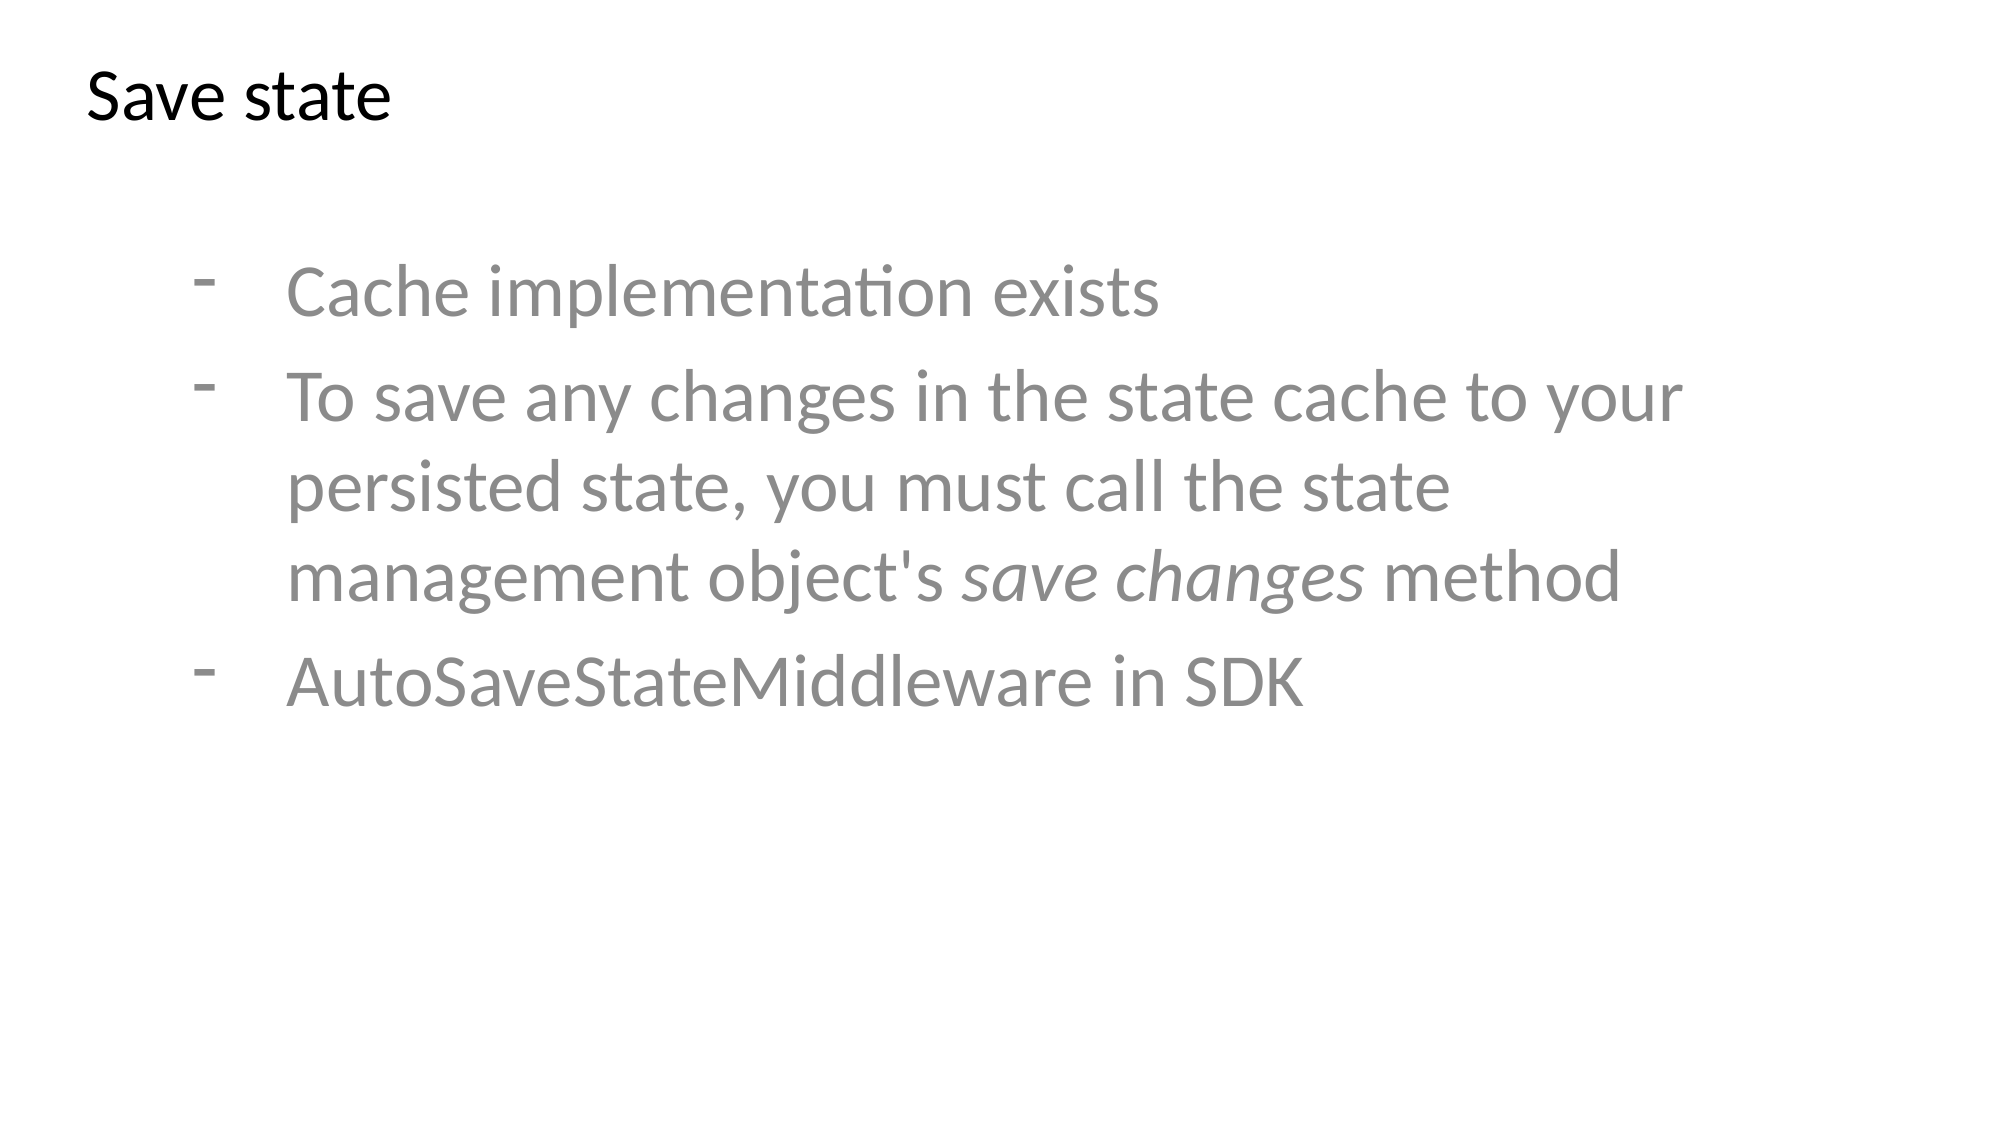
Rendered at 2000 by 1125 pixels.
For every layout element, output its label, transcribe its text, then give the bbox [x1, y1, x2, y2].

text_box Cache implementation exists To save any changes in the state cache to your persisted state, you must call the state management object's save changes method AutoSaveStateMiddleware in SDK [172, 231, 1839, 764]
title Save state [66, 19, 1767, 161]
